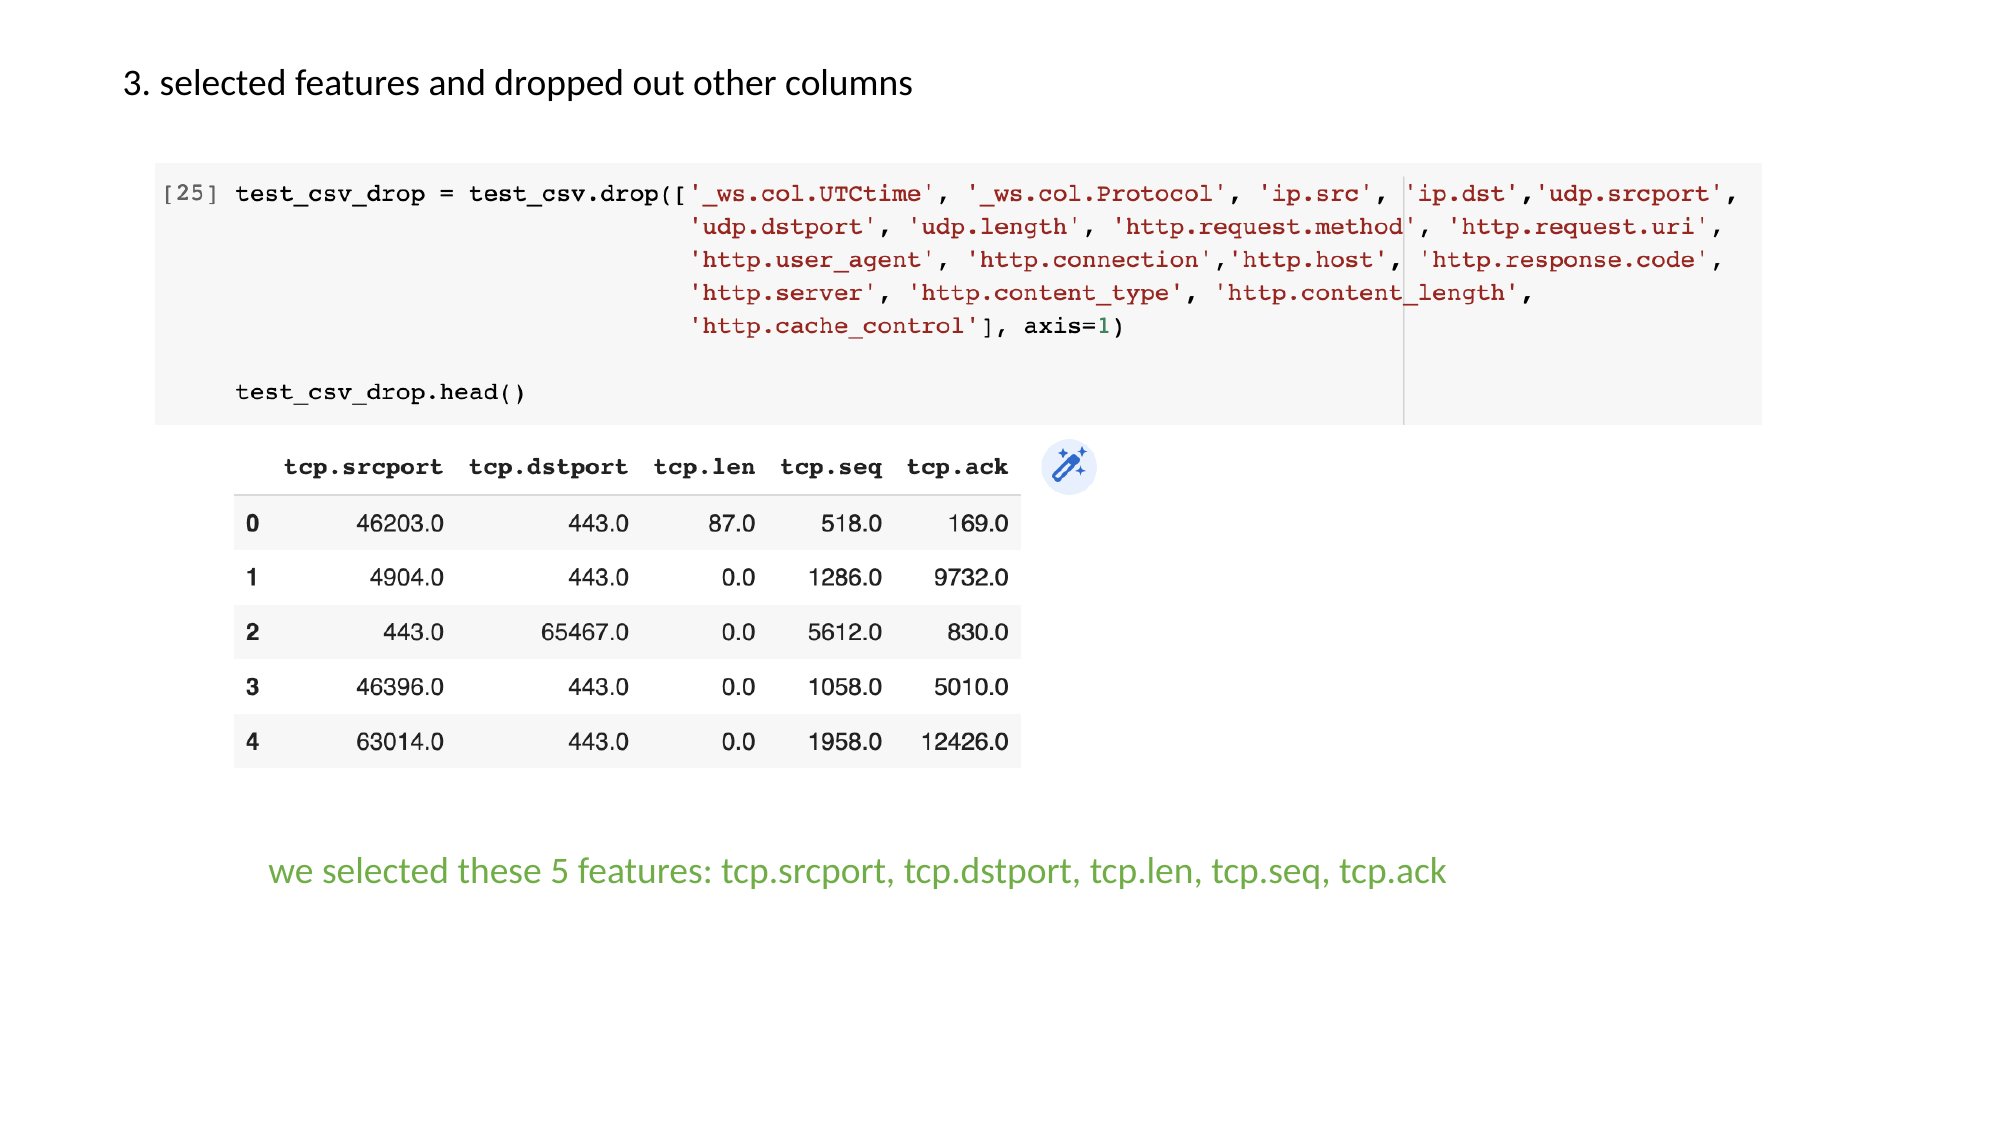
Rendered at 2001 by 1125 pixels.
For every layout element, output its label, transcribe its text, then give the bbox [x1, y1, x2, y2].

picture [155, 163, 1762, 786]
text_box we selected these 5 features: tcp.srcport, tcp.dstport, tcp.len, tcp.seq, tcp.ack [253, 838, 1464, 899]
text_box 3. selected features and dropped out other columns [107, 50, 930, 110]
